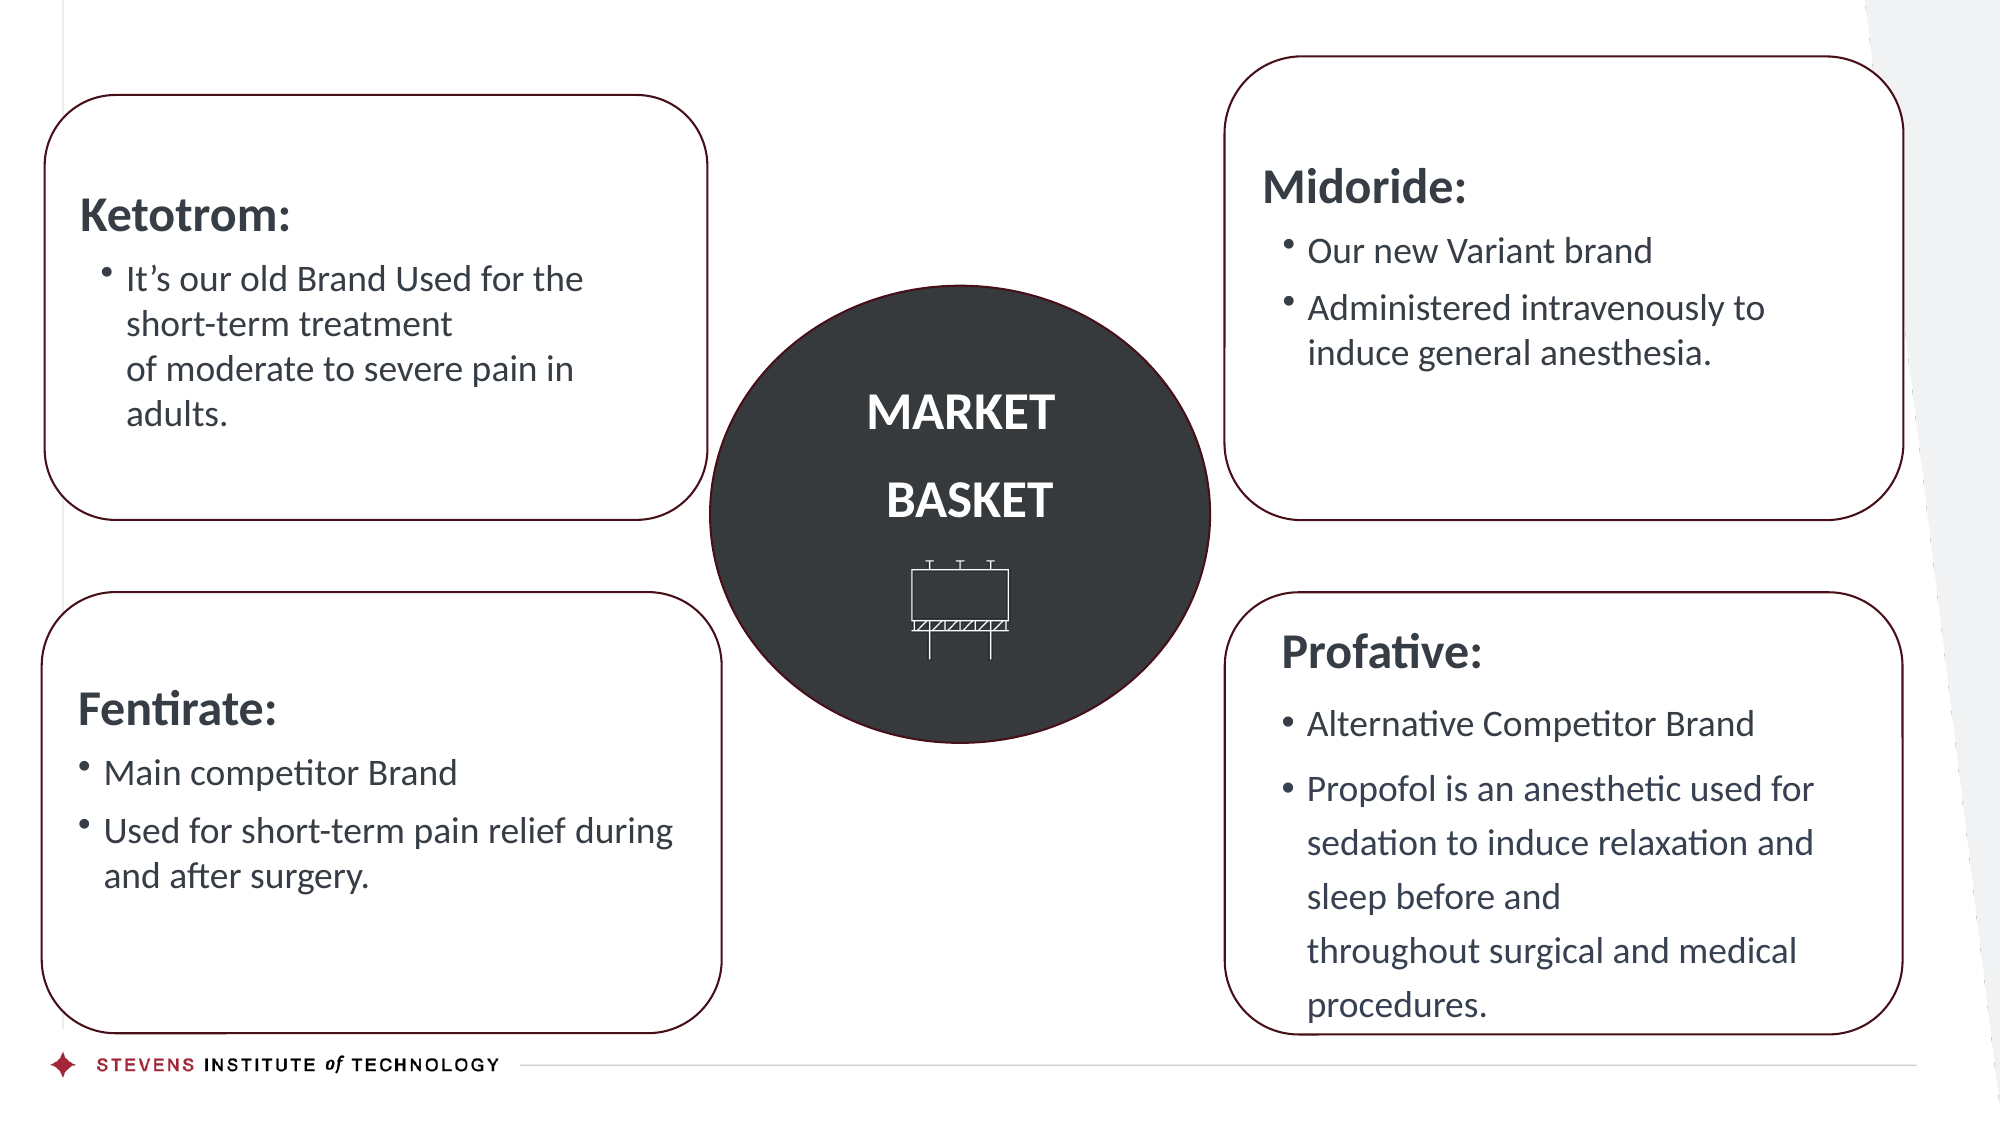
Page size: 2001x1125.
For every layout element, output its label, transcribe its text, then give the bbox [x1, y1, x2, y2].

text_box Profative: Alternative Competitor Brand Propofol is an anesthetic used for sedation to induce relaxation and sleep before and throughout surgical and medical procedures. [1223, 591, 1904, 1036]
picture [899, 548, 1021, 670]
text_box Midoride:​ Our new Variant brand Administered intravenously to induce general anesthesia.​ ​ [1223, 55, 1905, 522]
text_box Fentirate:​ Main competitor Brand Used for short-term pain relief during and after surgery.​ ​ [40, 591, 723, 1035]
text_box Ketotrom: It’s our old Brand Used for the short-term treatment of moderate to severe pain in adults. ​​ [43, 93, 709, 521]
text_box MARKET BASKET [709, 284, 1212, 744]
